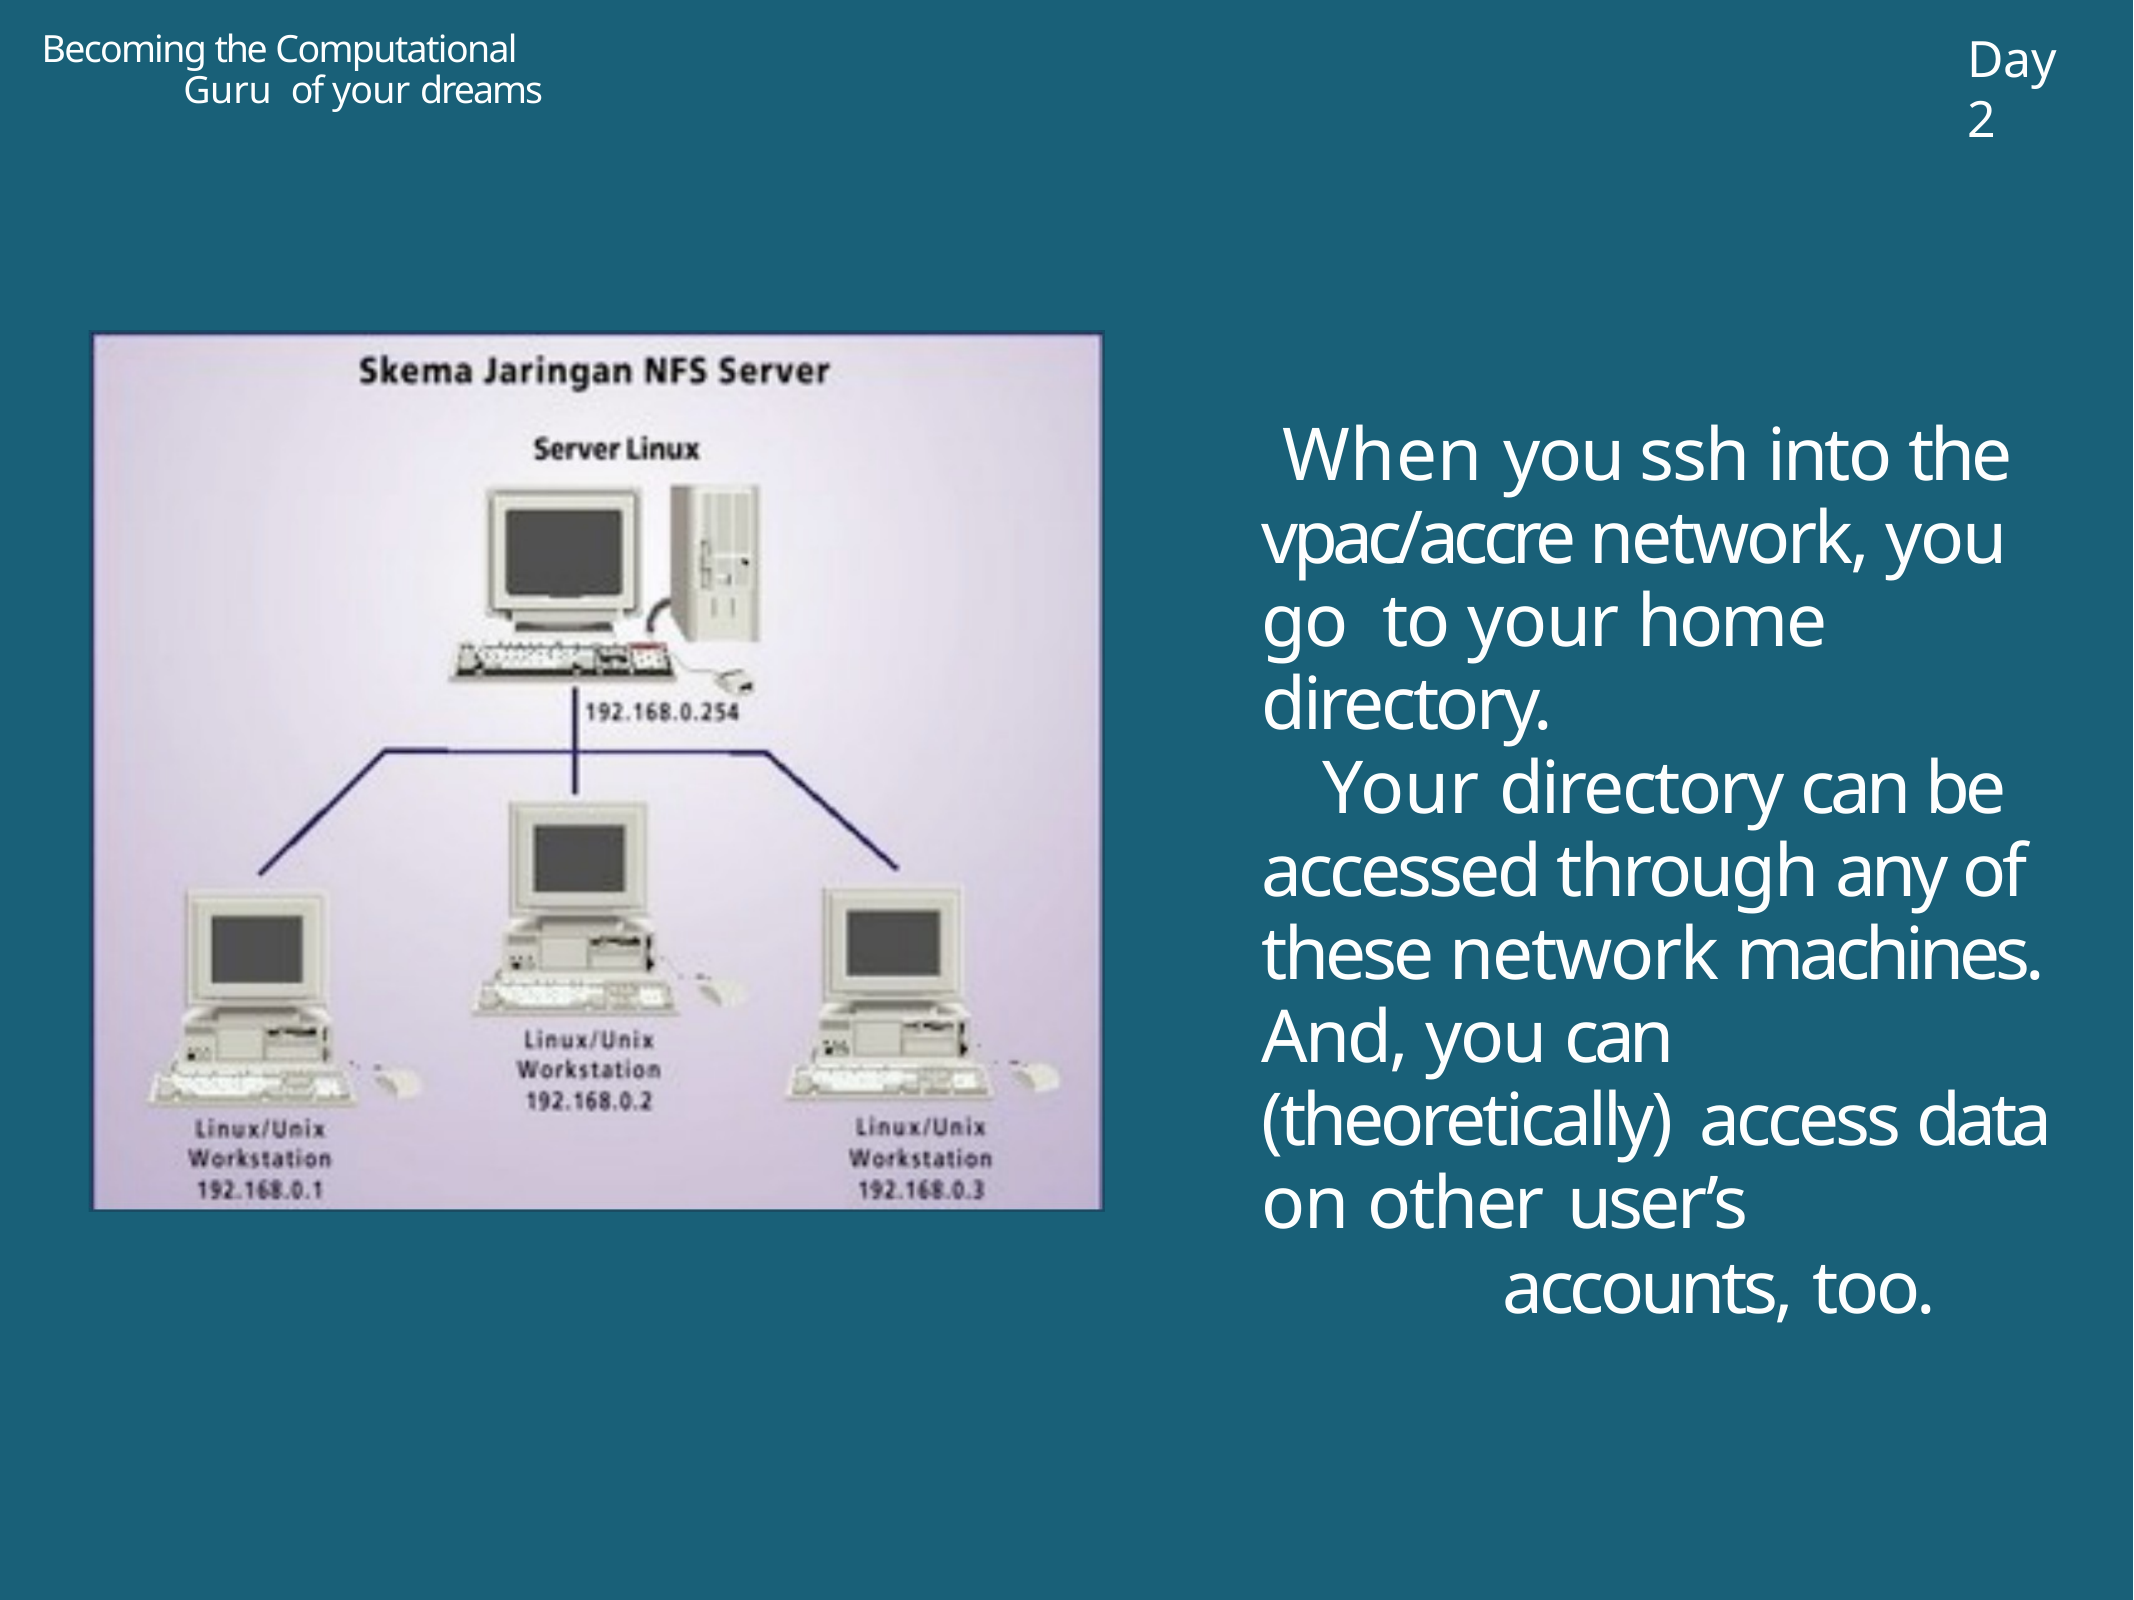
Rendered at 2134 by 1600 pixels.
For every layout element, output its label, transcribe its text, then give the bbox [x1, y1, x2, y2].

text_box [88, 330, 1105, 1212]
text_box Day 2 [1965, 24, 2090, 147]
text_box When you ssh into the vpac/accre network, you go to your home directory. Your directory can be accessed through any of these network machines. And, you can (theoretically) access data on other user’s accounts, too. [1259, 407, 2086, 1329]
text_box Becoming the Computational Guru of your dreams [39, 21, 579, 112]
